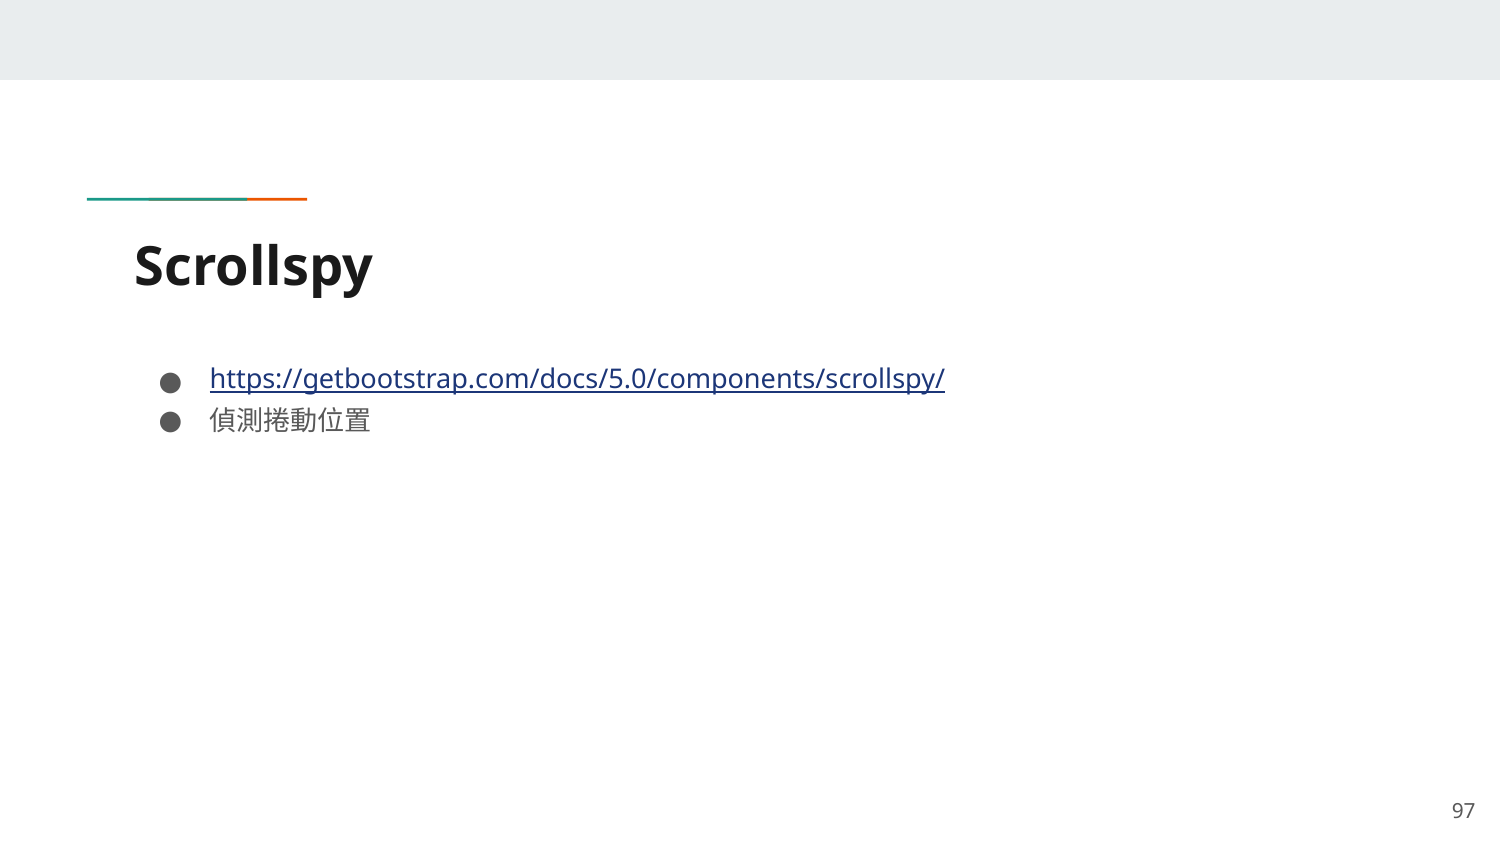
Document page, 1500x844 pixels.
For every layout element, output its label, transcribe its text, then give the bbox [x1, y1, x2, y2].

slide_number ‹#› [1400, 779, 1491, 844]
list https://getbootstrap.com/docs/5.0/components/scrollspy/ 偵測捲動位置 [119, 341, 1381, 712]
title Scrollspy [119, 216, 1381, 305]
